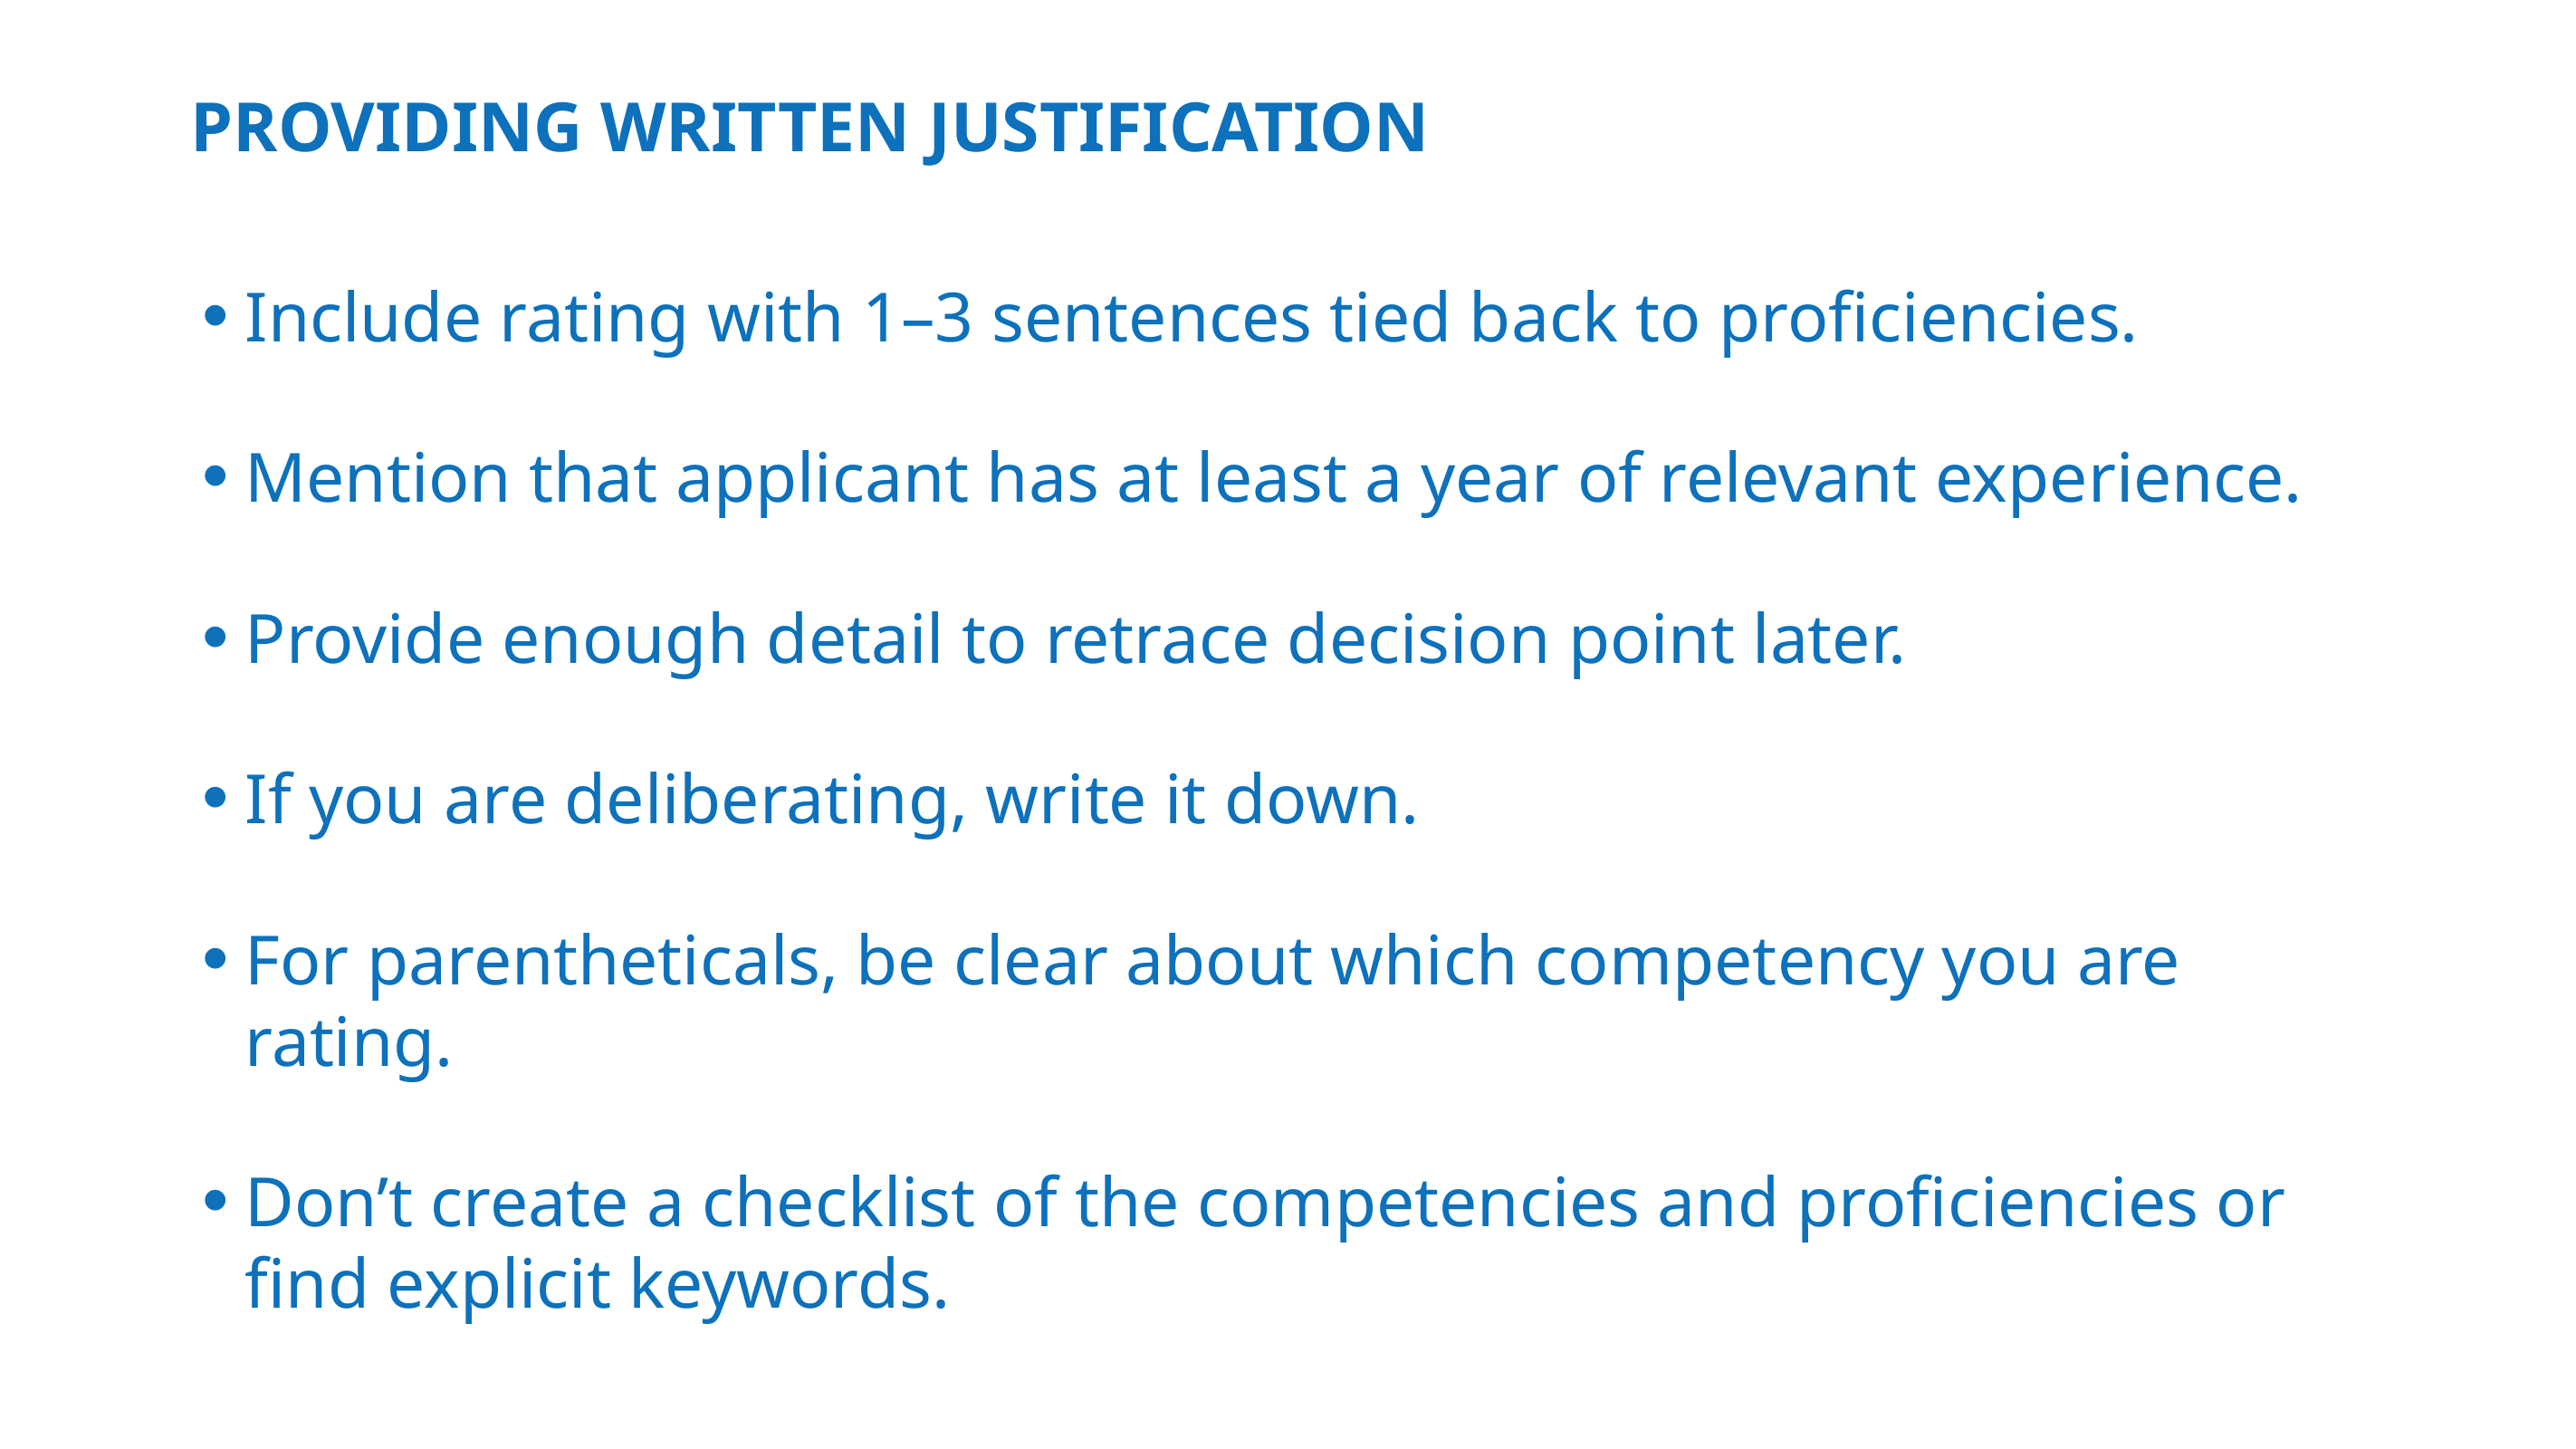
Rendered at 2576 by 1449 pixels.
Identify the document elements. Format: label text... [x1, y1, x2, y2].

list Include rating with 1–3 sentences tied back to proficiencies. Mention that applicant has at least a year of relevant experience. Provide enough detail to retrace decision point later. If you are deliberating, write it down. For parentheticals, be clear about which competency you are rating. Don’t create a checklist of the competencies and proficiencies or find explicit keywords. [177, 273, 2399, 1333]
title Providing written justification [177, 77, 2399, 269]
